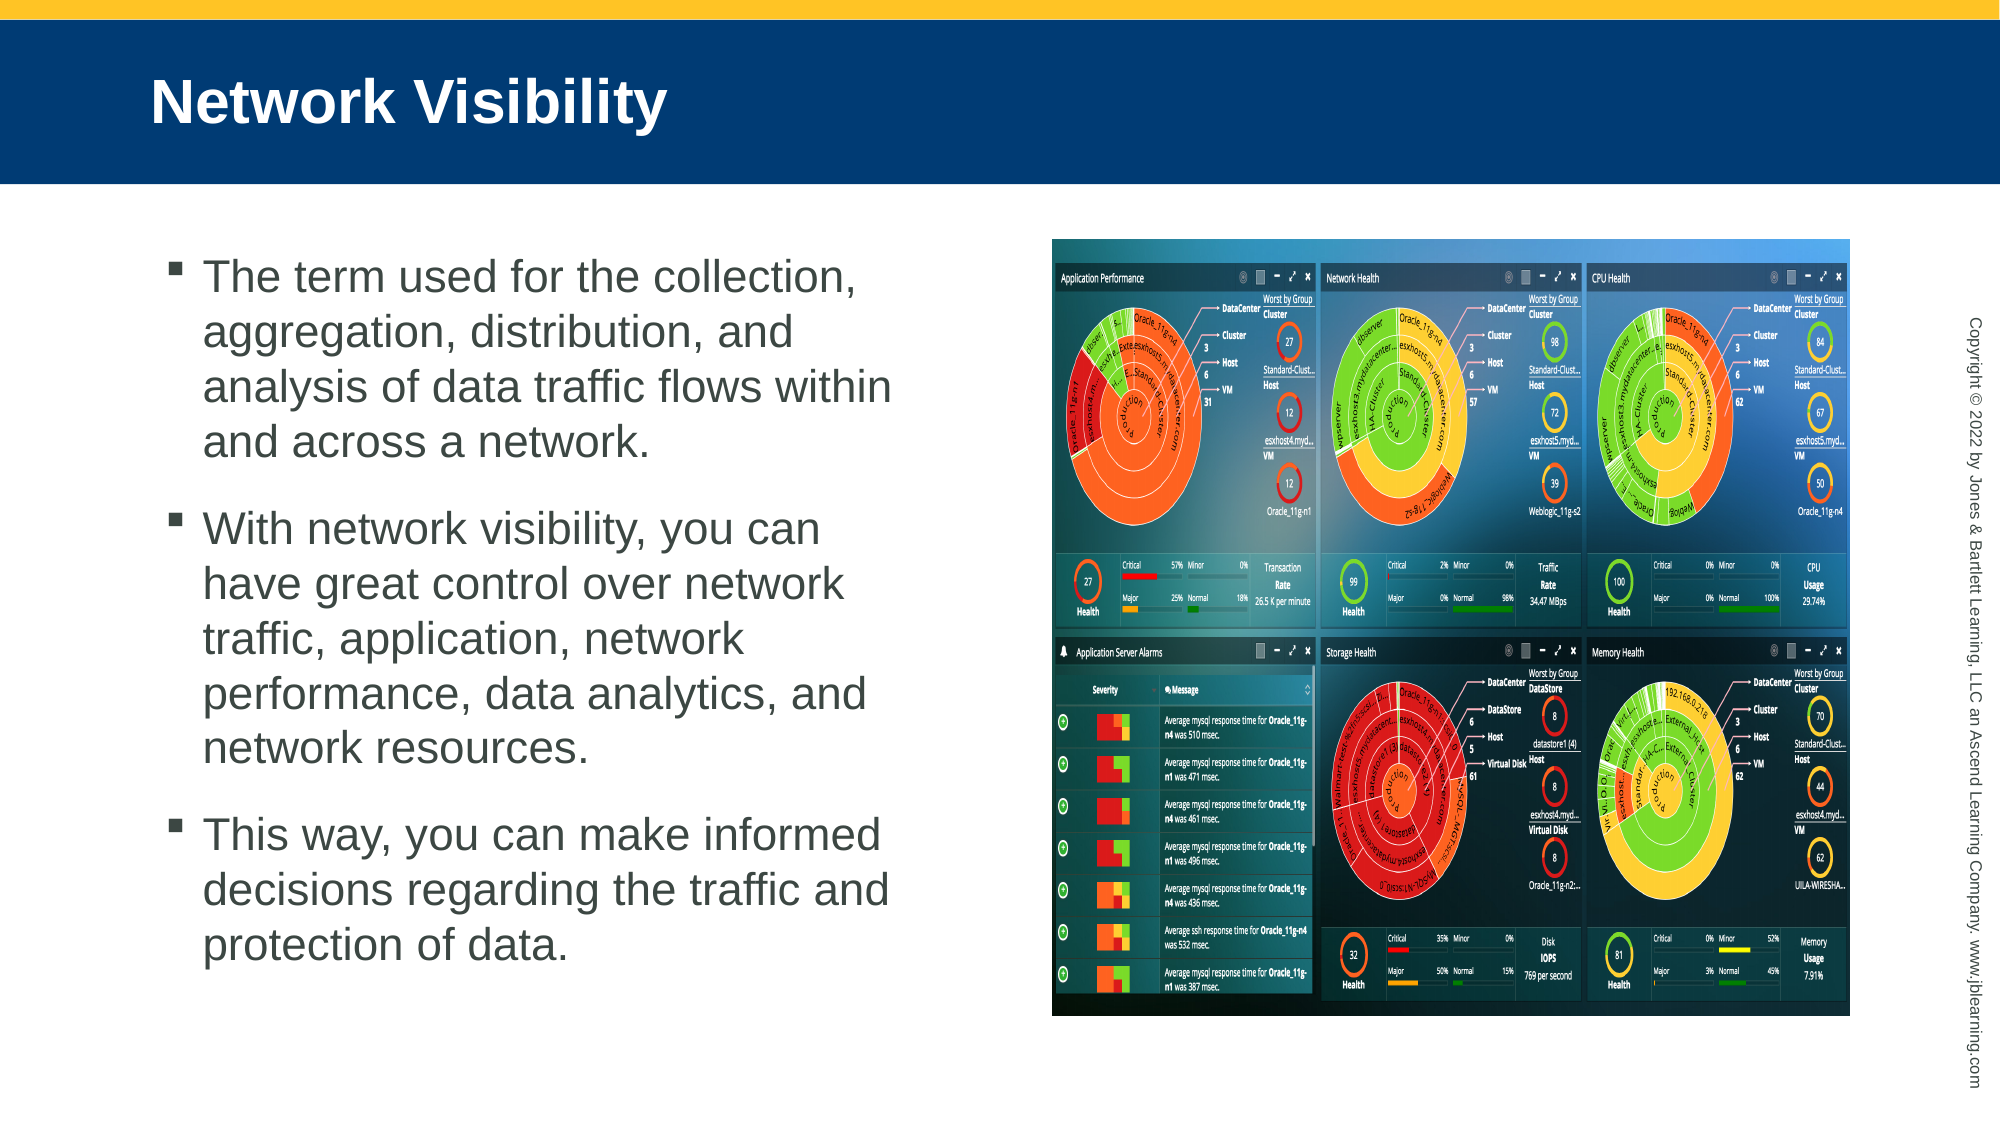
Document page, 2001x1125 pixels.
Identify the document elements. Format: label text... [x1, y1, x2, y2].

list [1052, 239, 1850, 1016]
list The term used for the collection, aggregation, distribution, and analysis of data traffic flows within and across a network. With network visibility, you can have great control over network traffic, application, network performance, data analytics, and network resources. This way, you can make informed decisions regarding the traffic and protection of data. [150, 239, 947, 1016]
title Network Visibility [0, 19, 2000, 185]
